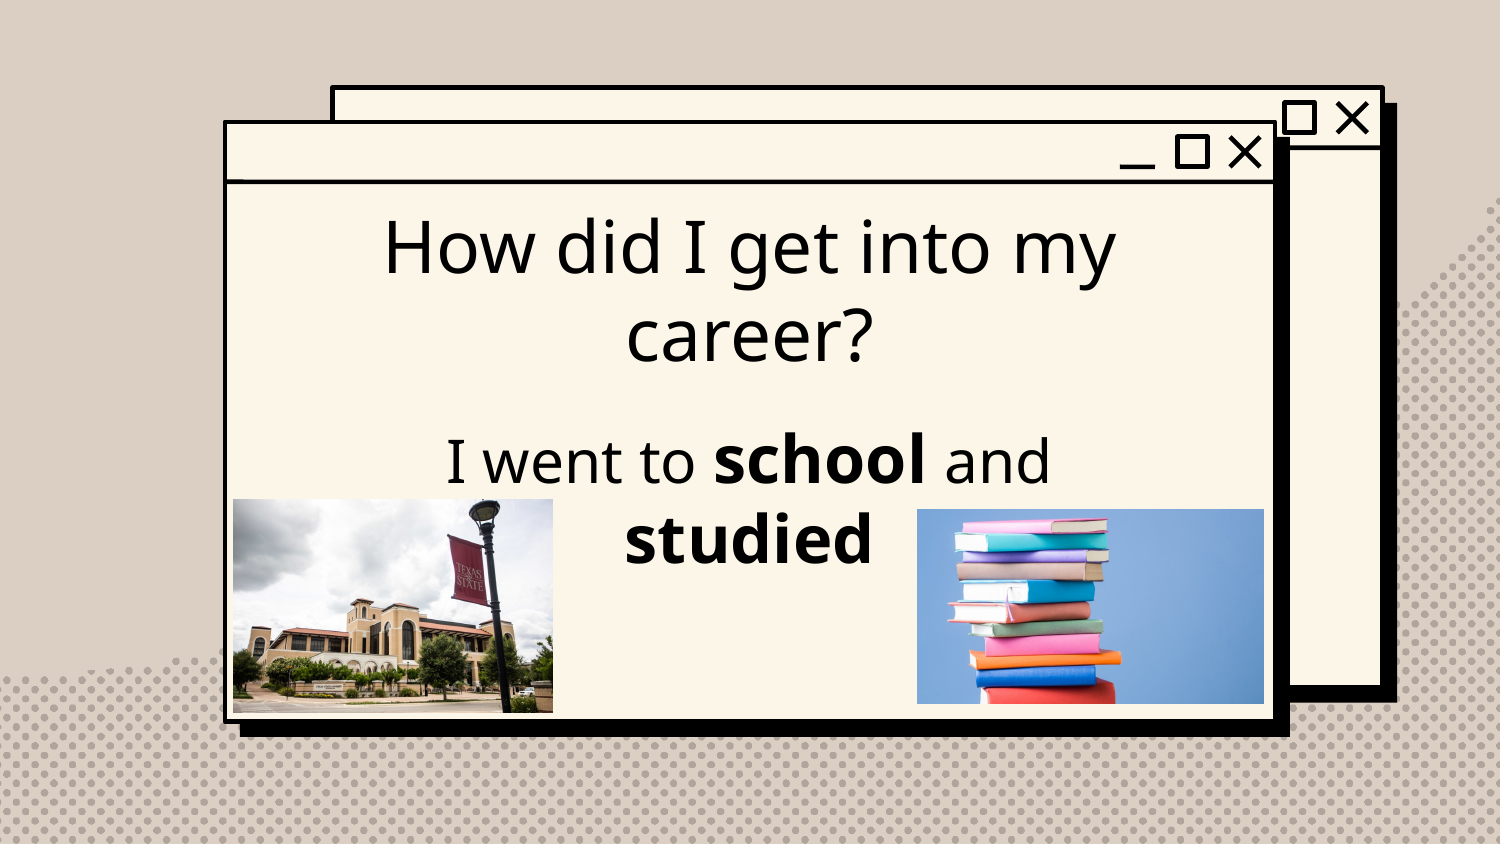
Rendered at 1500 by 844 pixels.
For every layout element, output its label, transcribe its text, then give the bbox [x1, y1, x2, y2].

picture [232, 499, 553, 714]
picture [916, 508, 1264, 705]
subtitle I went to school and studied [337, 402, 1163, 553]
title How did I get into my career? [337, 185, 1163, 299]
